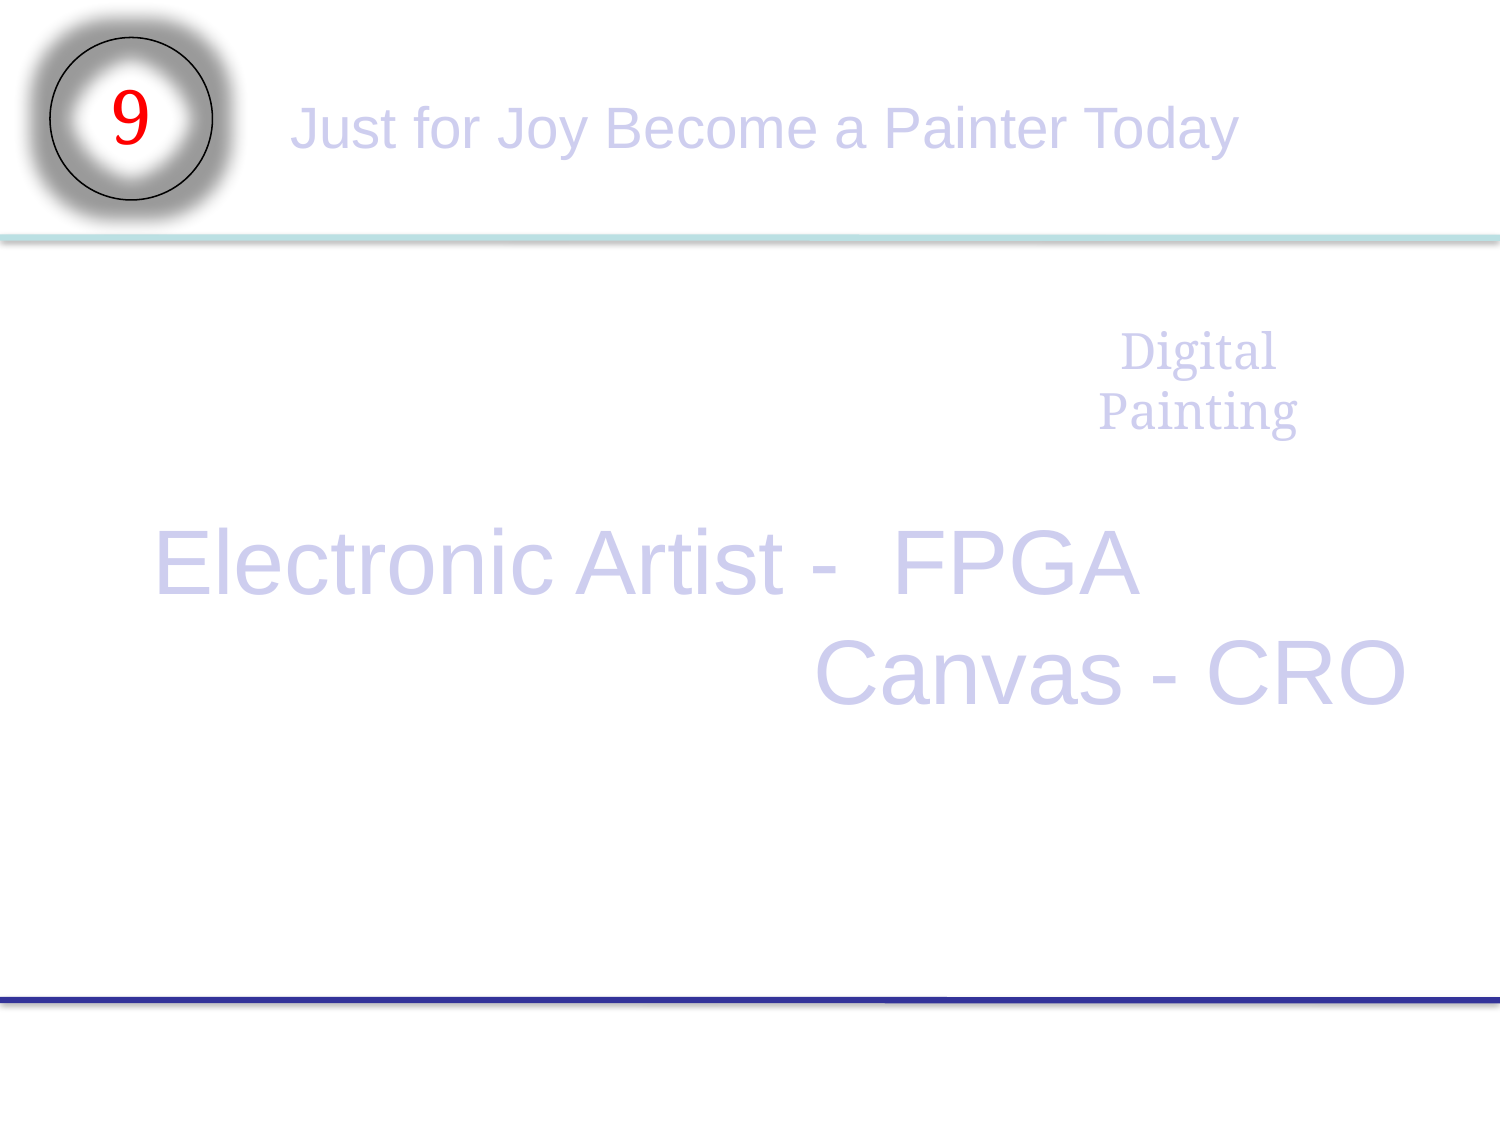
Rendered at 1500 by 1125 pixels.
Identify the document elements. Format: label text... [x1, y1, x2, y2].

text_box Digital Painting [999, 312, 1398, 448]
text_box Just for Joy Become a Painter Today [273, 60, 1314, 190]
text_box 9 [75, 62, 188, 168]
text_box [49, 37, 213, 200]
text_box Electronic Artist - FPGA Canvas - CRO [135, 473, 1427, 752]
